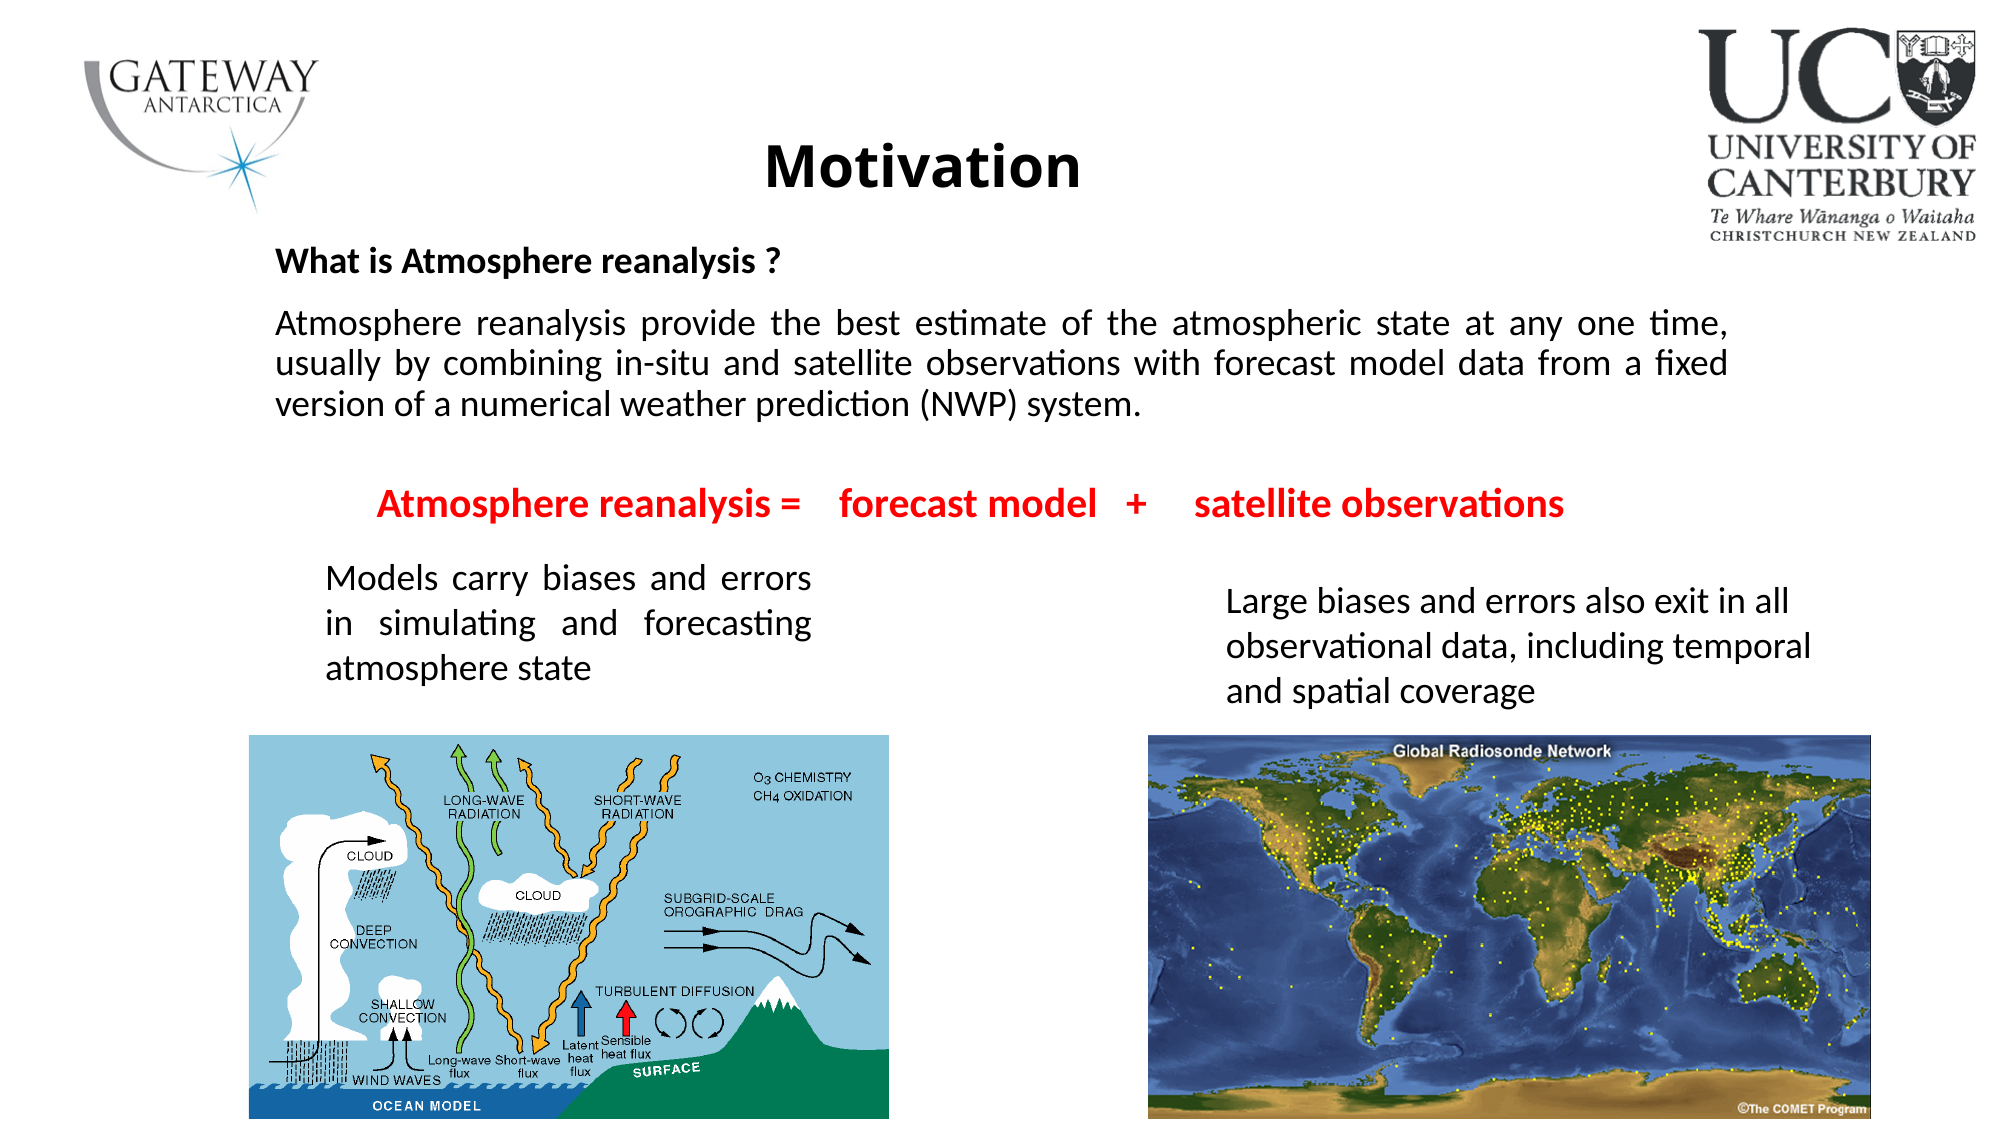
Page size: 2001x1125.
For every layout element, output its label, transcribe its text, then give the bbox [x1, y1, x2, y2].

text_box Large biases and errors also exit in all observational data, including temporal and spatial coverage [1210, 568, 1855, 735]
text_box What is Atmosphere reanalysis ? Atmosphere reanalysis provide the best estimate of the atmospheric state at any one time, usually by combining in-situ and satellite observations with forecast model data from a fixed version of a numerical weather prediction (NWP) system. [259, 233, 1746, 583]
text_box Atmosphere reanalysis = forecast model + satellite observations [361, 451, 1594, 582]
picture [1698, 27, 1978, 242]
picture [0, 0, 407, 245]
text_box Models carry biases and errors in simulating and forecasting atmosphere state [310, 545, 828, 735]
picture [1148, 735, 1871, 1119]
picture [248, 735, 889, 1119]
text_box Motivation [407, 19, 1598, 208]
